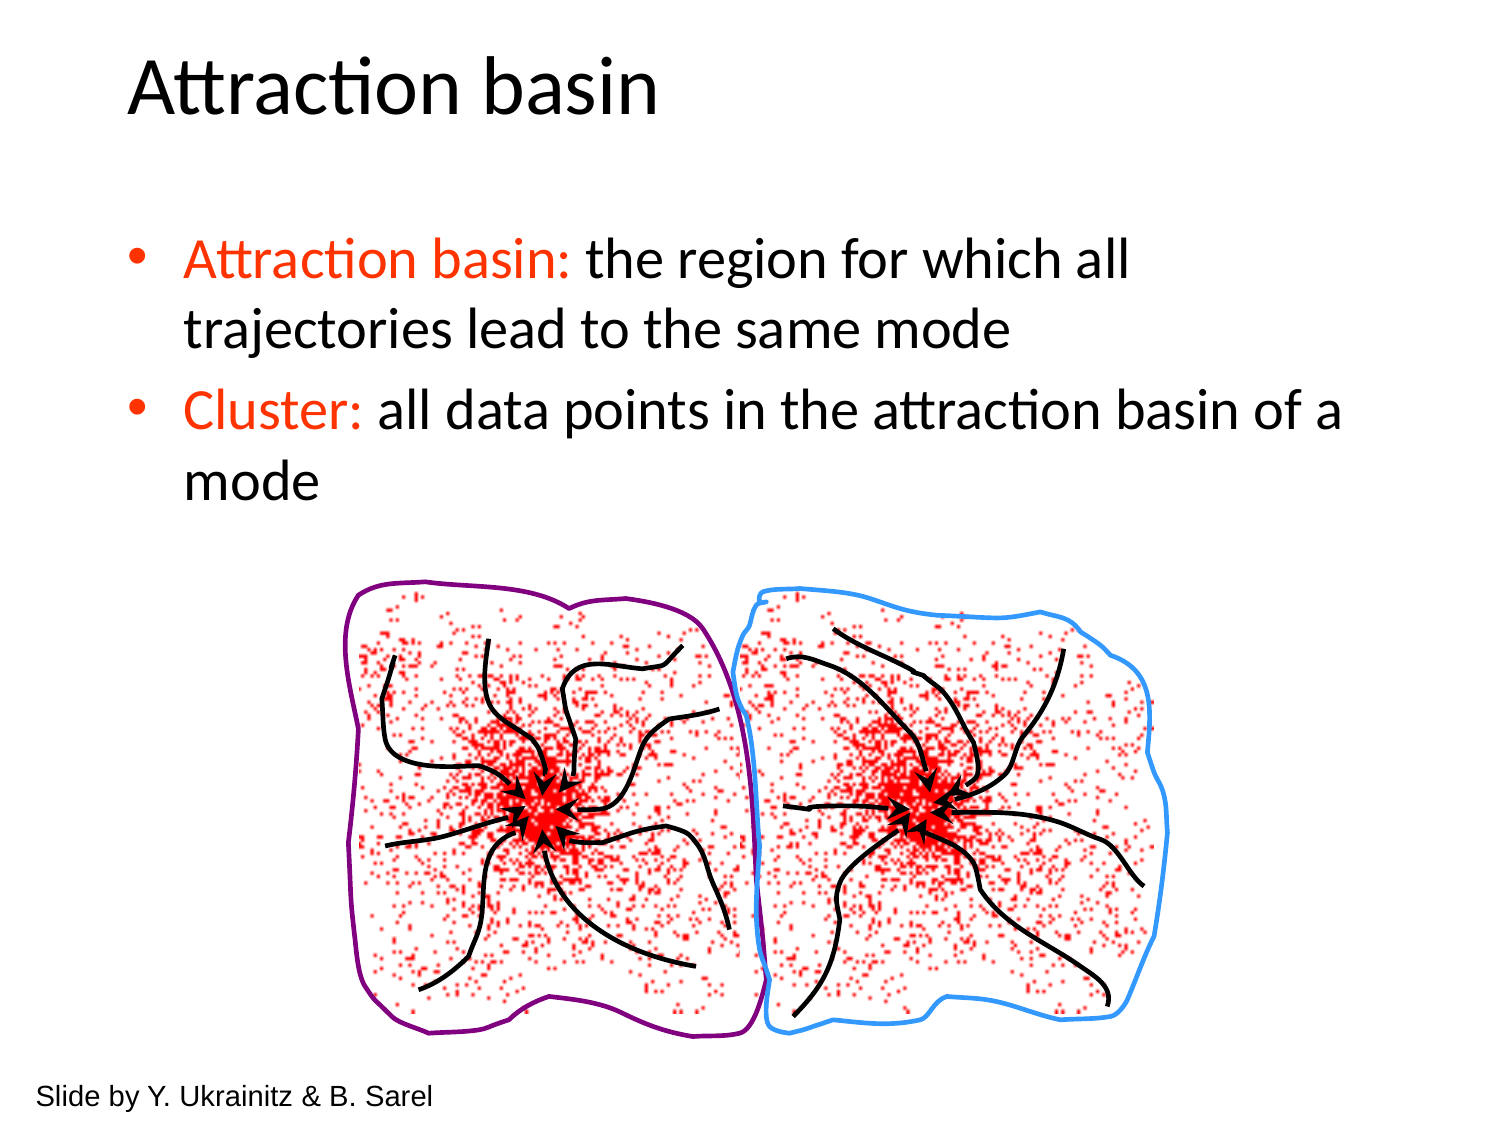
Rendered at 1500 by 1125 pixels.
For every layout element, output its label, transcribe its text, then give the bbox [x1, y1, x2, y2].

text_box Slide by Y. Ukrainitz & B. Sarel [20, 1070, 449, 1120]
list Attraction basin: the region for which all trajectories lead to the same mode Cluster: all data points in the attraction basin of a mode [112, 212, 1388, 888]
title Attraction basin [112, 0, 1388, 175]
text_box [324, 548, 1188, 1051]
